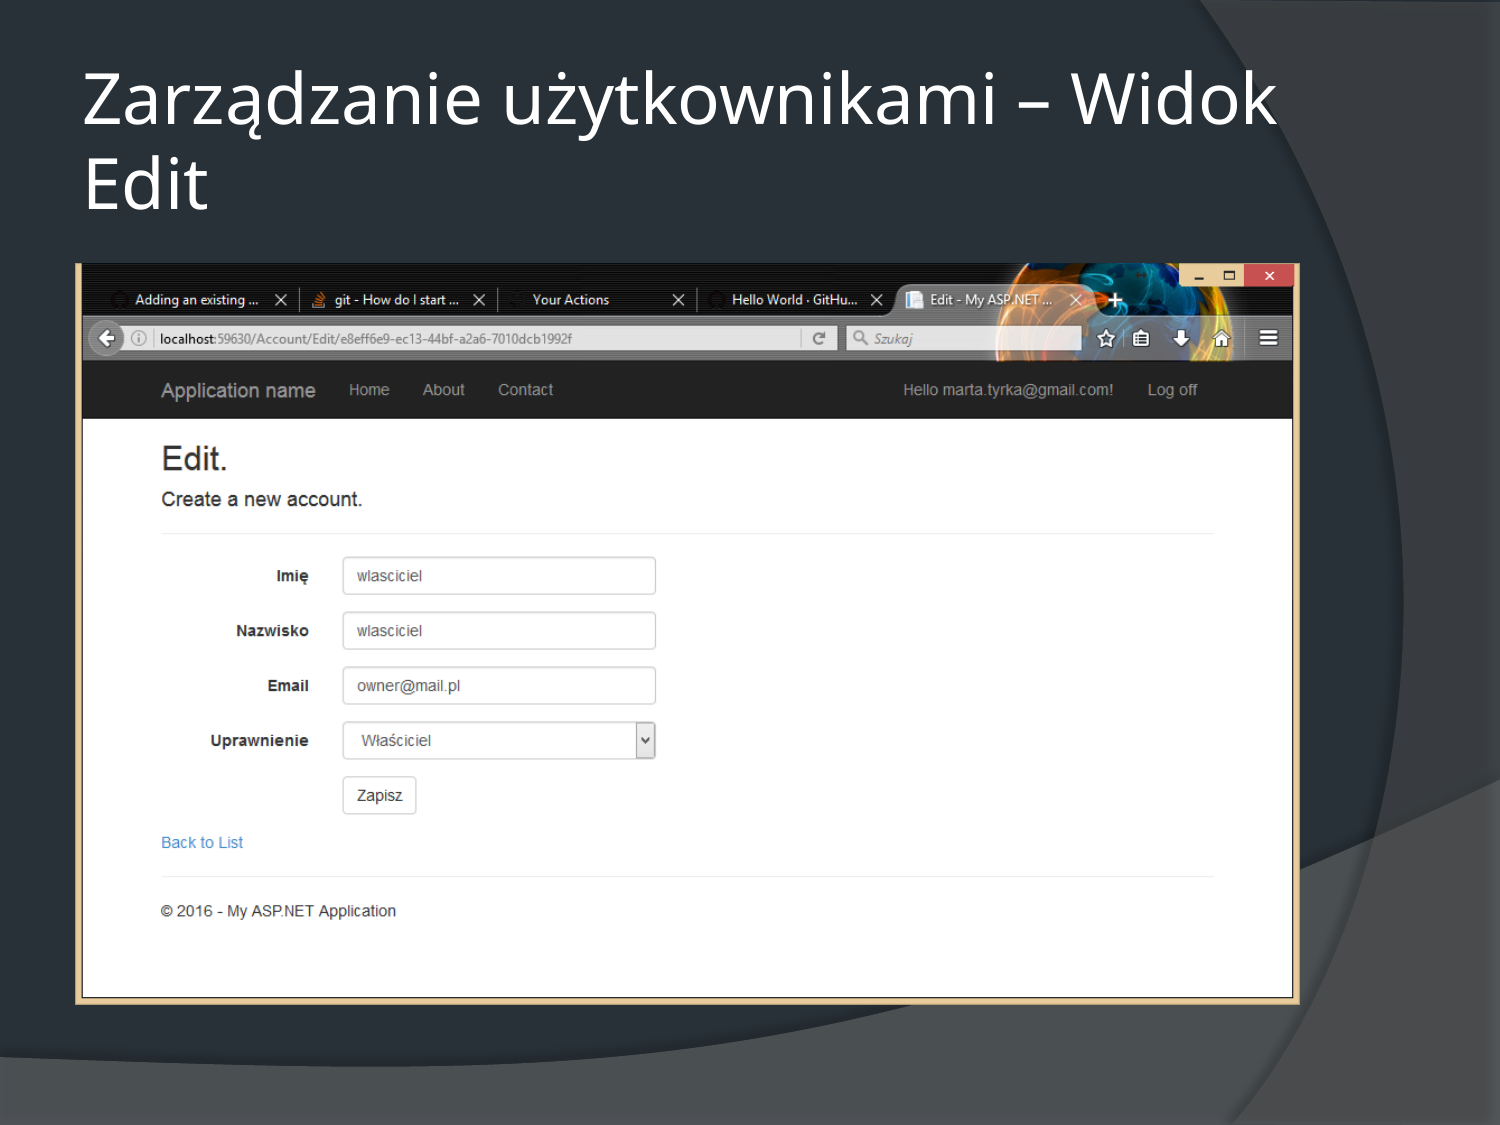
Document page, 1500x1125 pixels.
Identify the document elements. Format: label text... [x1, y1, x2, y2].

title Zarządzanie użytkownikami – Widok Edit [75, 45, 1300, 233]
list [74, 262, 1301, 1005]
